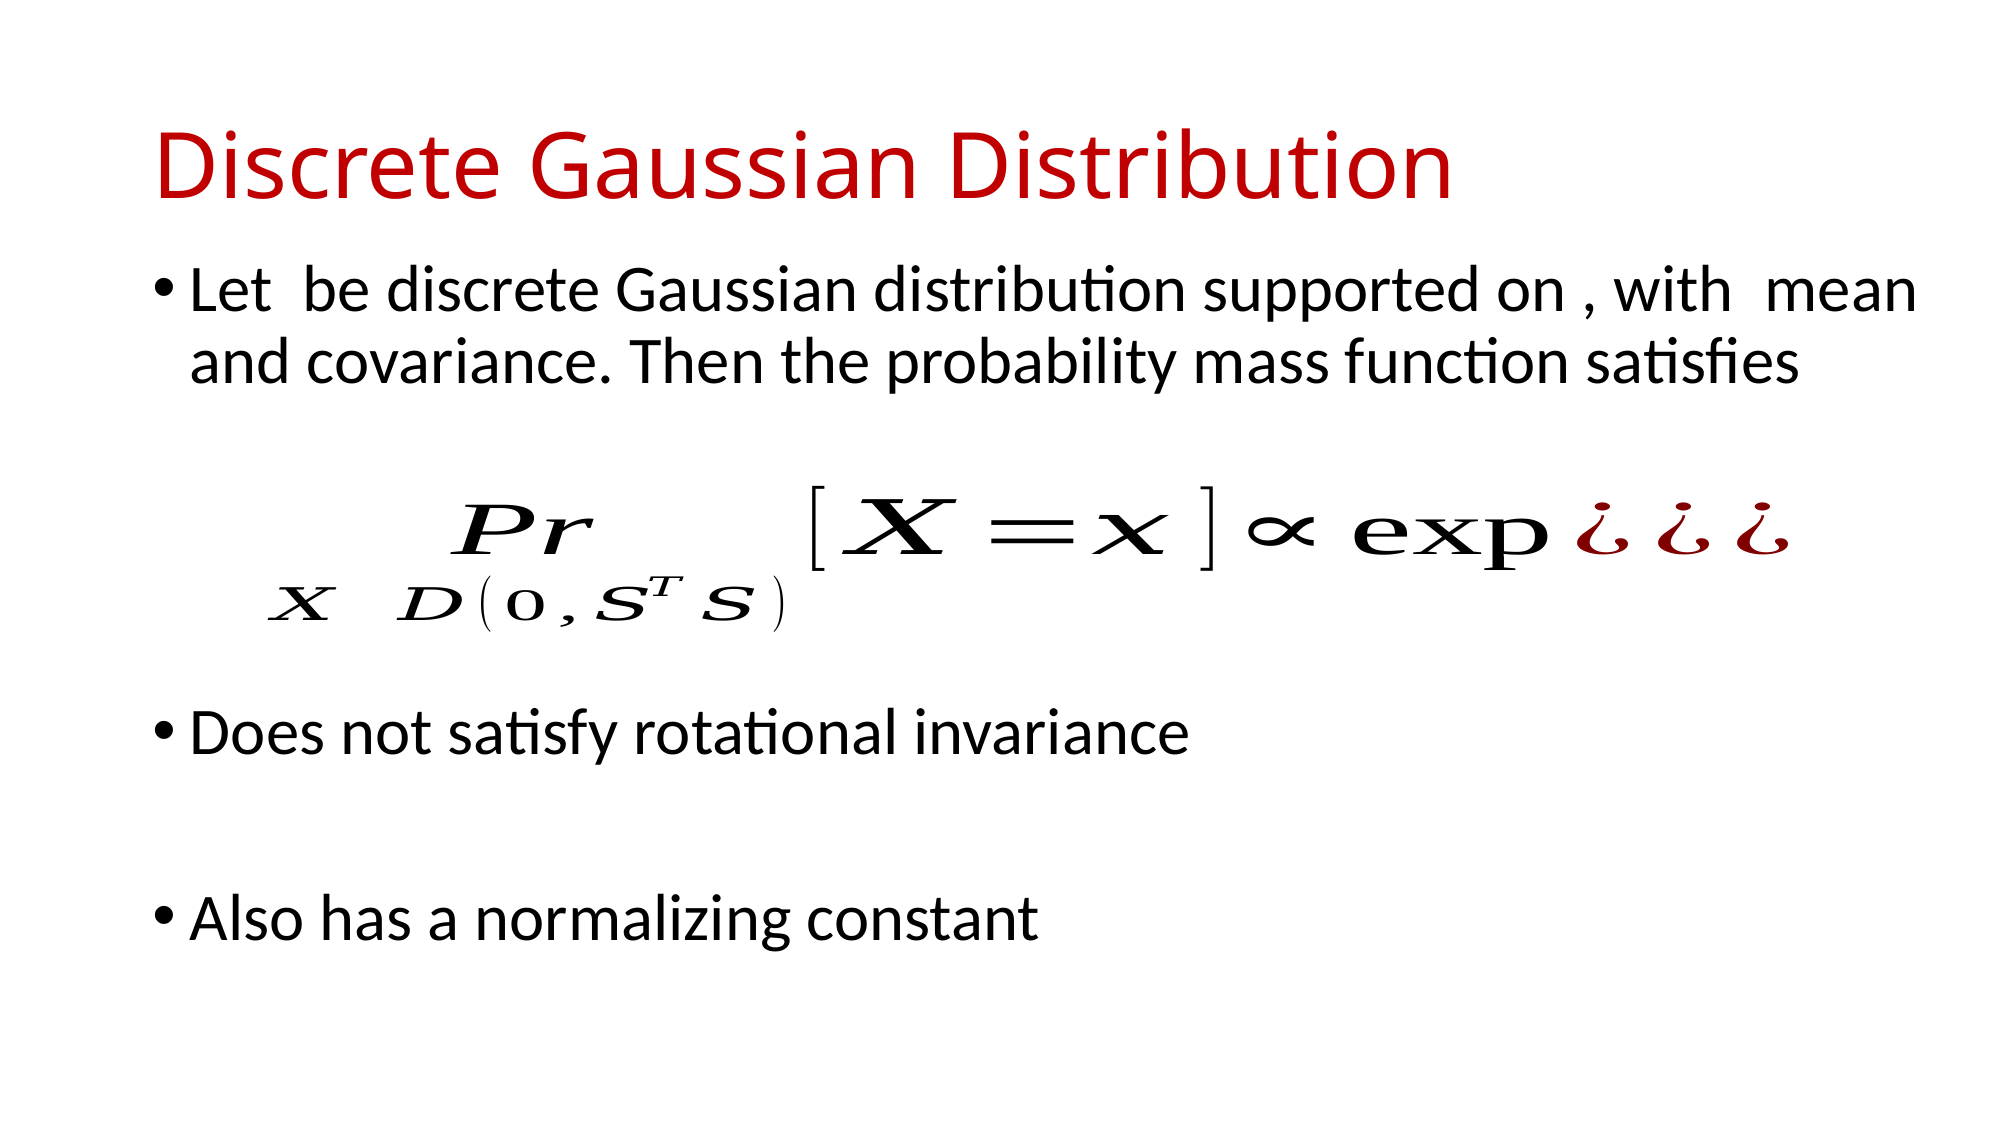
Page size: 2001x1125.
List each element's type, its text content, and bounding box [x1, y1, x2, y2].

title Discrete Gaussian Distribution [137, 59, 1863, 278]
